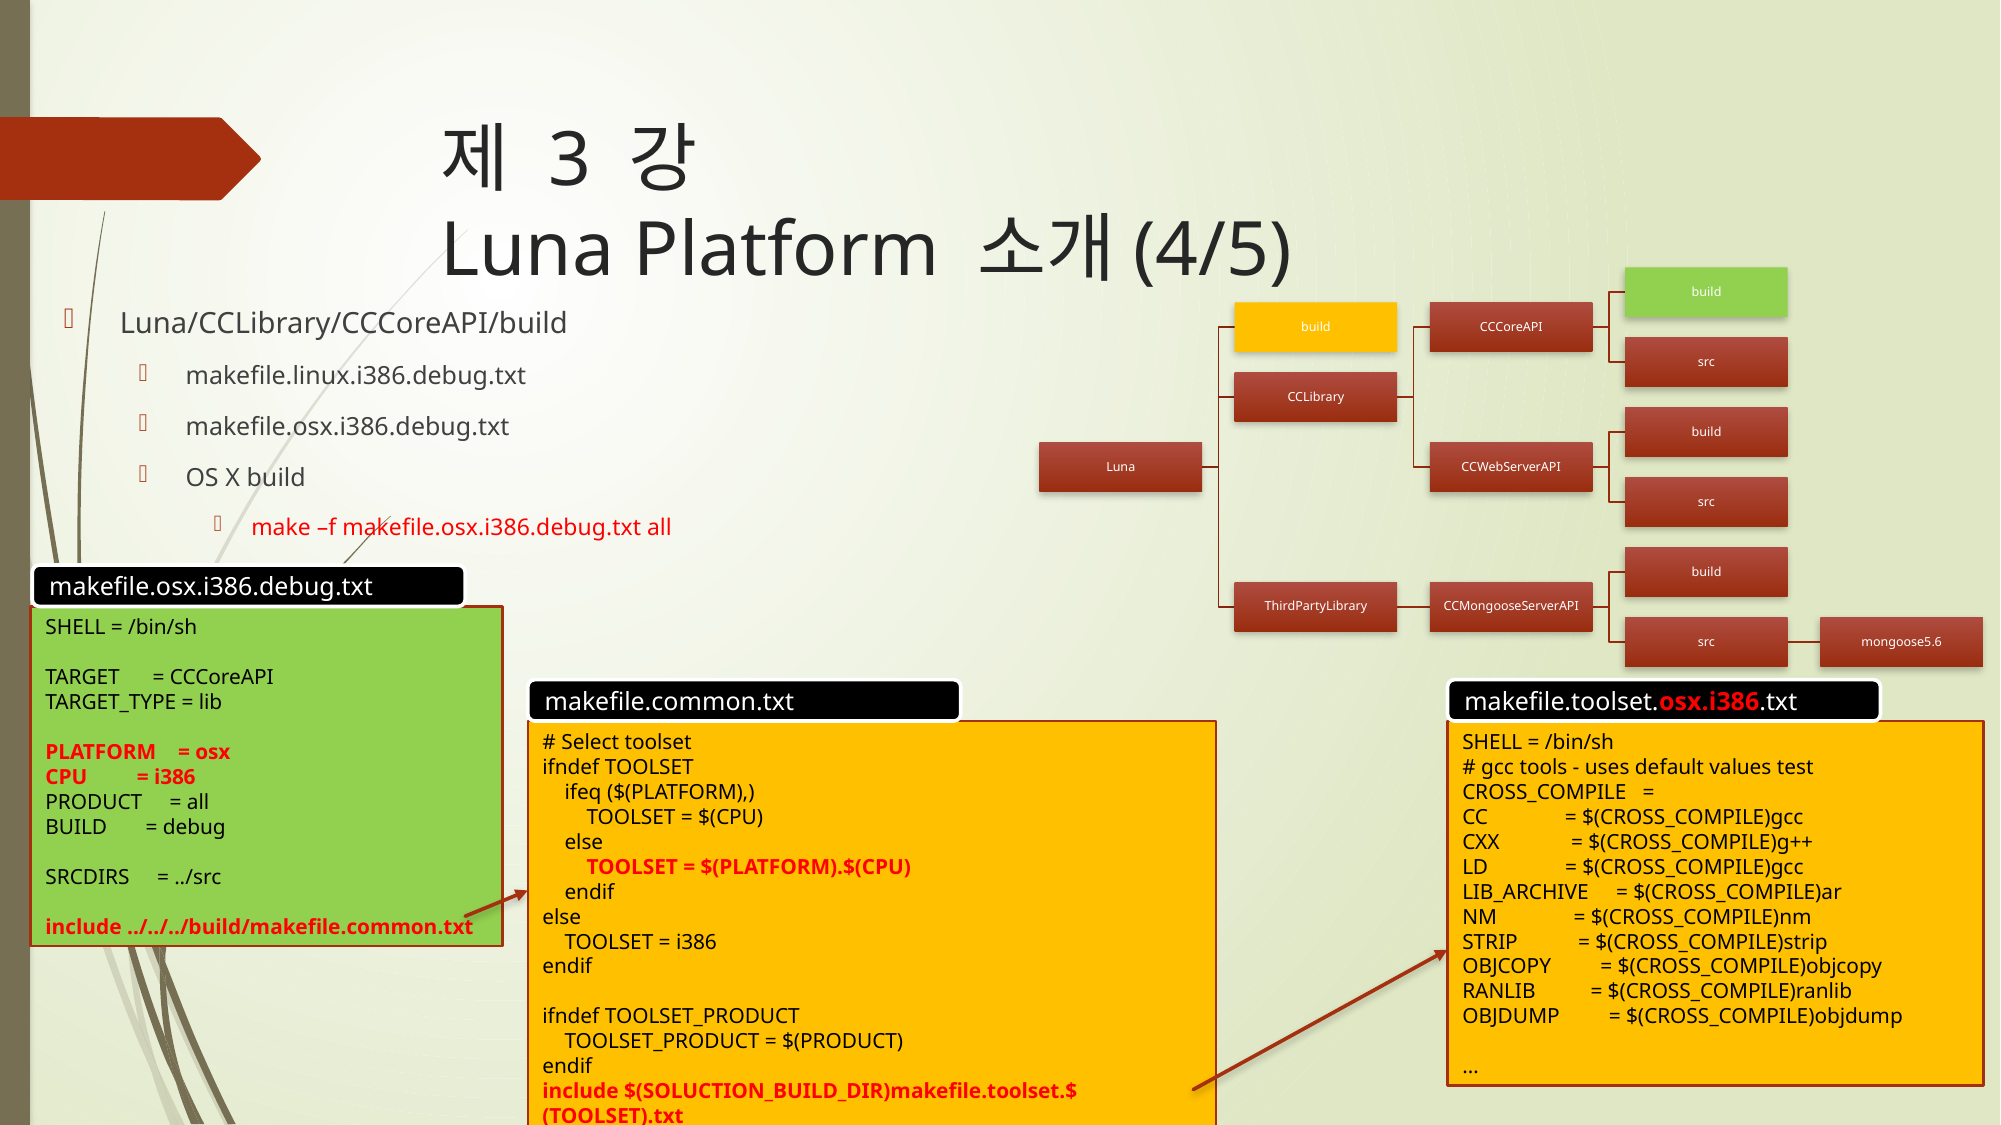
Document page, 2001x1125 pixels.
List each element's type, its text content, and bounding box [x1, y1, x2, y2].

text_box makefile.osx.i386.debug.txt [30, 563, 468, 609]
text_box SHELL = /bin/sh TARGET = CCCoreAPI TARGET_TYPE = lib PLATFORM = osx CPU = i386 PRODUCT = all BUILD = debug SRCDIRS = ../src include ../../../build/makefile.common.txt [29, 605, 504, 947]
text_box makefile.common.txt [525, 677, 963, 723]
text_box # Select toolset ifndef TOOLSET ifeq ($(PLATFORM),) TOOLSET = $(CPU) else TOOLSET = $(PLATFORM).$(CPU) endif else TOOLSET = i386 endif ifndef TOOLSET_PRODUCT TOOLSET_PRODUCT = $(PRODUCT) endif include $(SOLUCTION_BUILD_DIR)makefile.toolset.$(TOOLSET).txt [527, 720, 1217, 1125]
list Luna/CCLibrary/CCCoreAPI/build makefile.linux.i386.debug.txt makefile.osx.i386.debug.txt OS X build make –f makefile.osx.i386.debug.txt all [48, 296, 961, 889]
title 제 3 강 Luna Platform 소개(4/5) [425, 102, 1888, 313]
text_box SHELL = /bin/sh # gcc tools - uses default values test CROSS_COMPILE = CC = $(CROSS_COMPILE)gcc CXX = $(CROSS_COMPILE)g++ LD = $(CROSS_COMPILE)gcc LIB_ARCHIVE = $(CROSS_COMPILE)ar NM = $(CROSS_COMPILE)nm STRIP = $(CROSS_COMPILE)strip OBJCOPY = $(CROSS_COMPILE)objcopy RANLIB = $(CROSS_COMPILE)ranlib OBJDUMP = $(CROSS_COMPILE)objdump … [1446, 776, 1985, 1087]
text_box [1038, 164, 1984, 770]
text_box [464, 890, 529, 917]
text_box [1193, 949, 1448, 1090]
